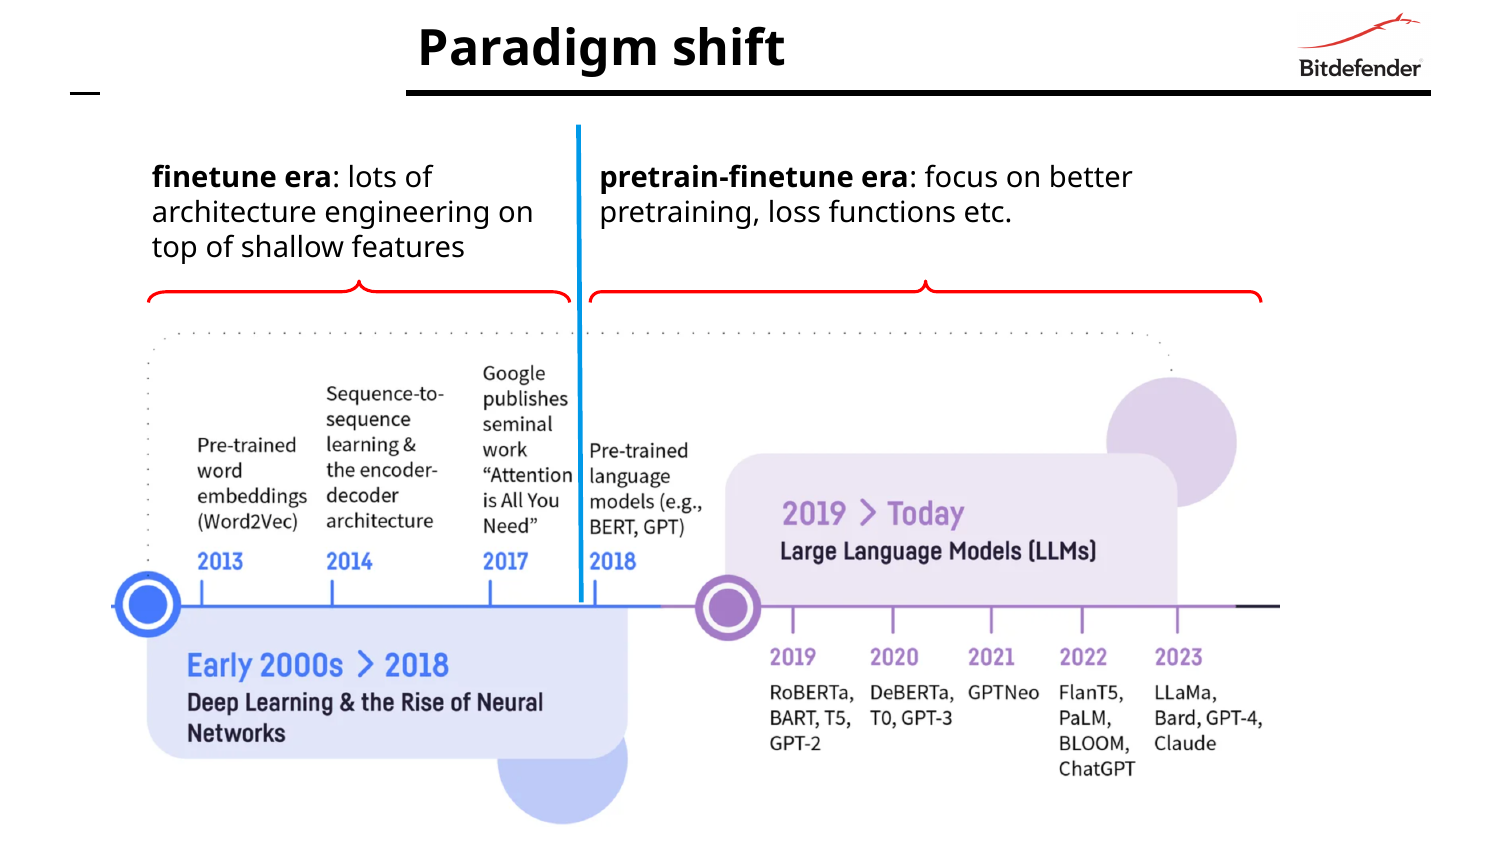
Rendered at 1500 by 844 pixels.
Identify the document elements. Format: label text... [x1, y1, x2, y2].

text_box [590, 281, 1262, 303]
text_box [148, 281, 570, 303]
picture [111, 317, 1280, 827]
title Paradigm shift [402, 0, 1488, 88]
text_box pretrain-finetune era: focus on better pretraining, loss functions etc. [586, 143, 1283, 258]
text_box finetune era: lots of architecture engineering on top of shallow features [136, 143, 569, 258]
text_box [578, 124, 582, 603]
